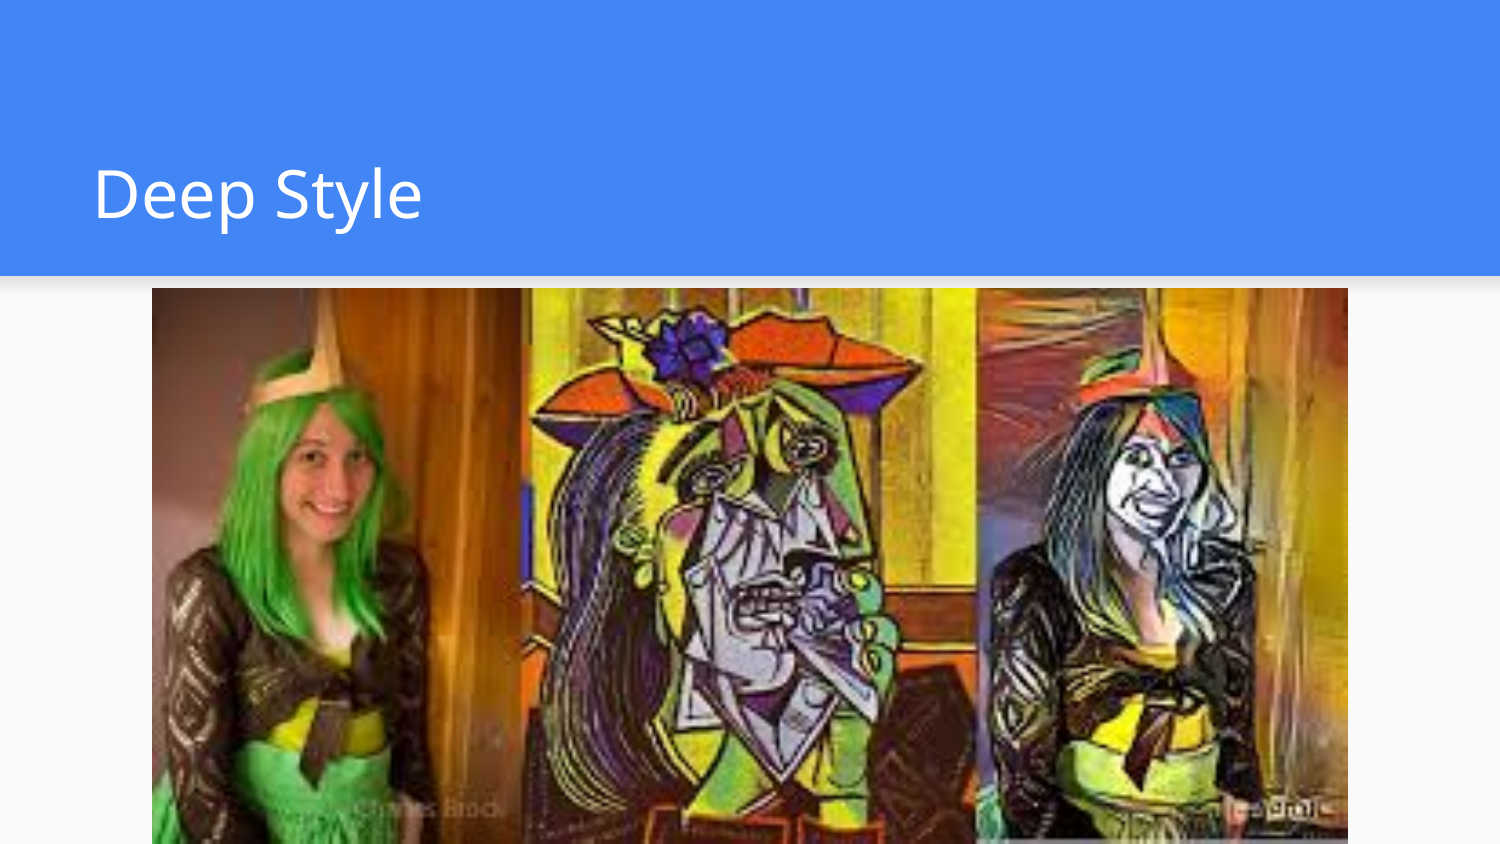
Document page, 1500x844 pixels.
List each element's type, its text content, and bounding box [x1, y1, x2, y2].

title Deep Style [77, 121, 1427, 248]
picture [152, 287, 1348, 844]
